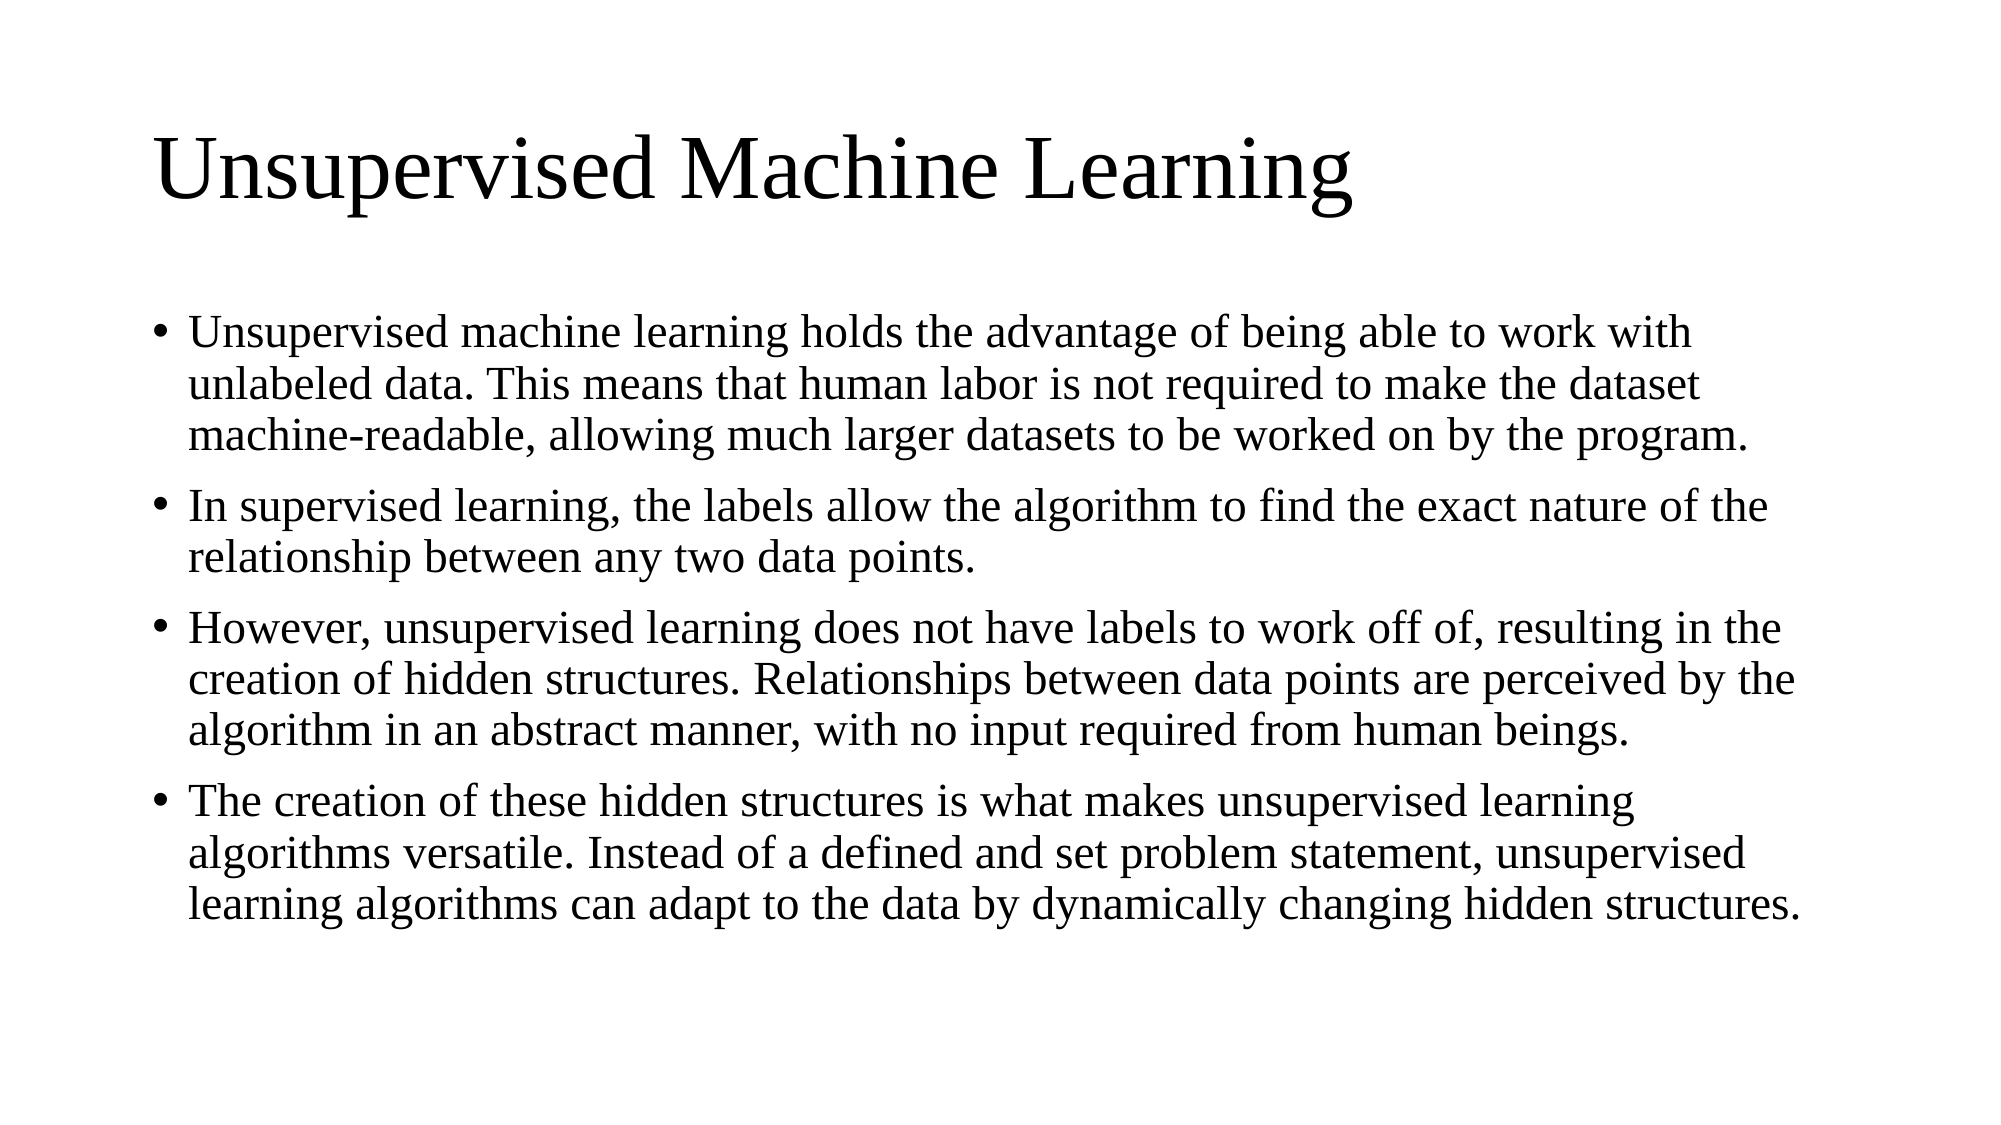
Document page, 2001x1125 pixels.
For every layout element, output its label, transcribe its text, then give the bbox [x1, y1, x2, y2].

list Unsupervised machine learning holds the advantage of being able to work with unlabeled data. This means that human labor is not required to make the dataset machine-readable, allowing much larger datasets to be worked on by the program. In supervised learning, the labels allow the algorithm to find the exact nature of the relationship between any two data points. However, unsupervised learning does not have labels to work off of, resulting in the creation of hidden structures. Relationships between data points are perceived by the algorithm in an abstract manner, with no input required from human beings. The creation of these hidden structures is what makes unsupervised learning algorithms versatile. Instead of a defined and set problem statement, unsupervised learning algorithms can adapt to the data by dynamically changing hidden structures. [137, 299, 1863, 1014]
title Unsupervised Machine Learning [137, 59, 1863, 278]
